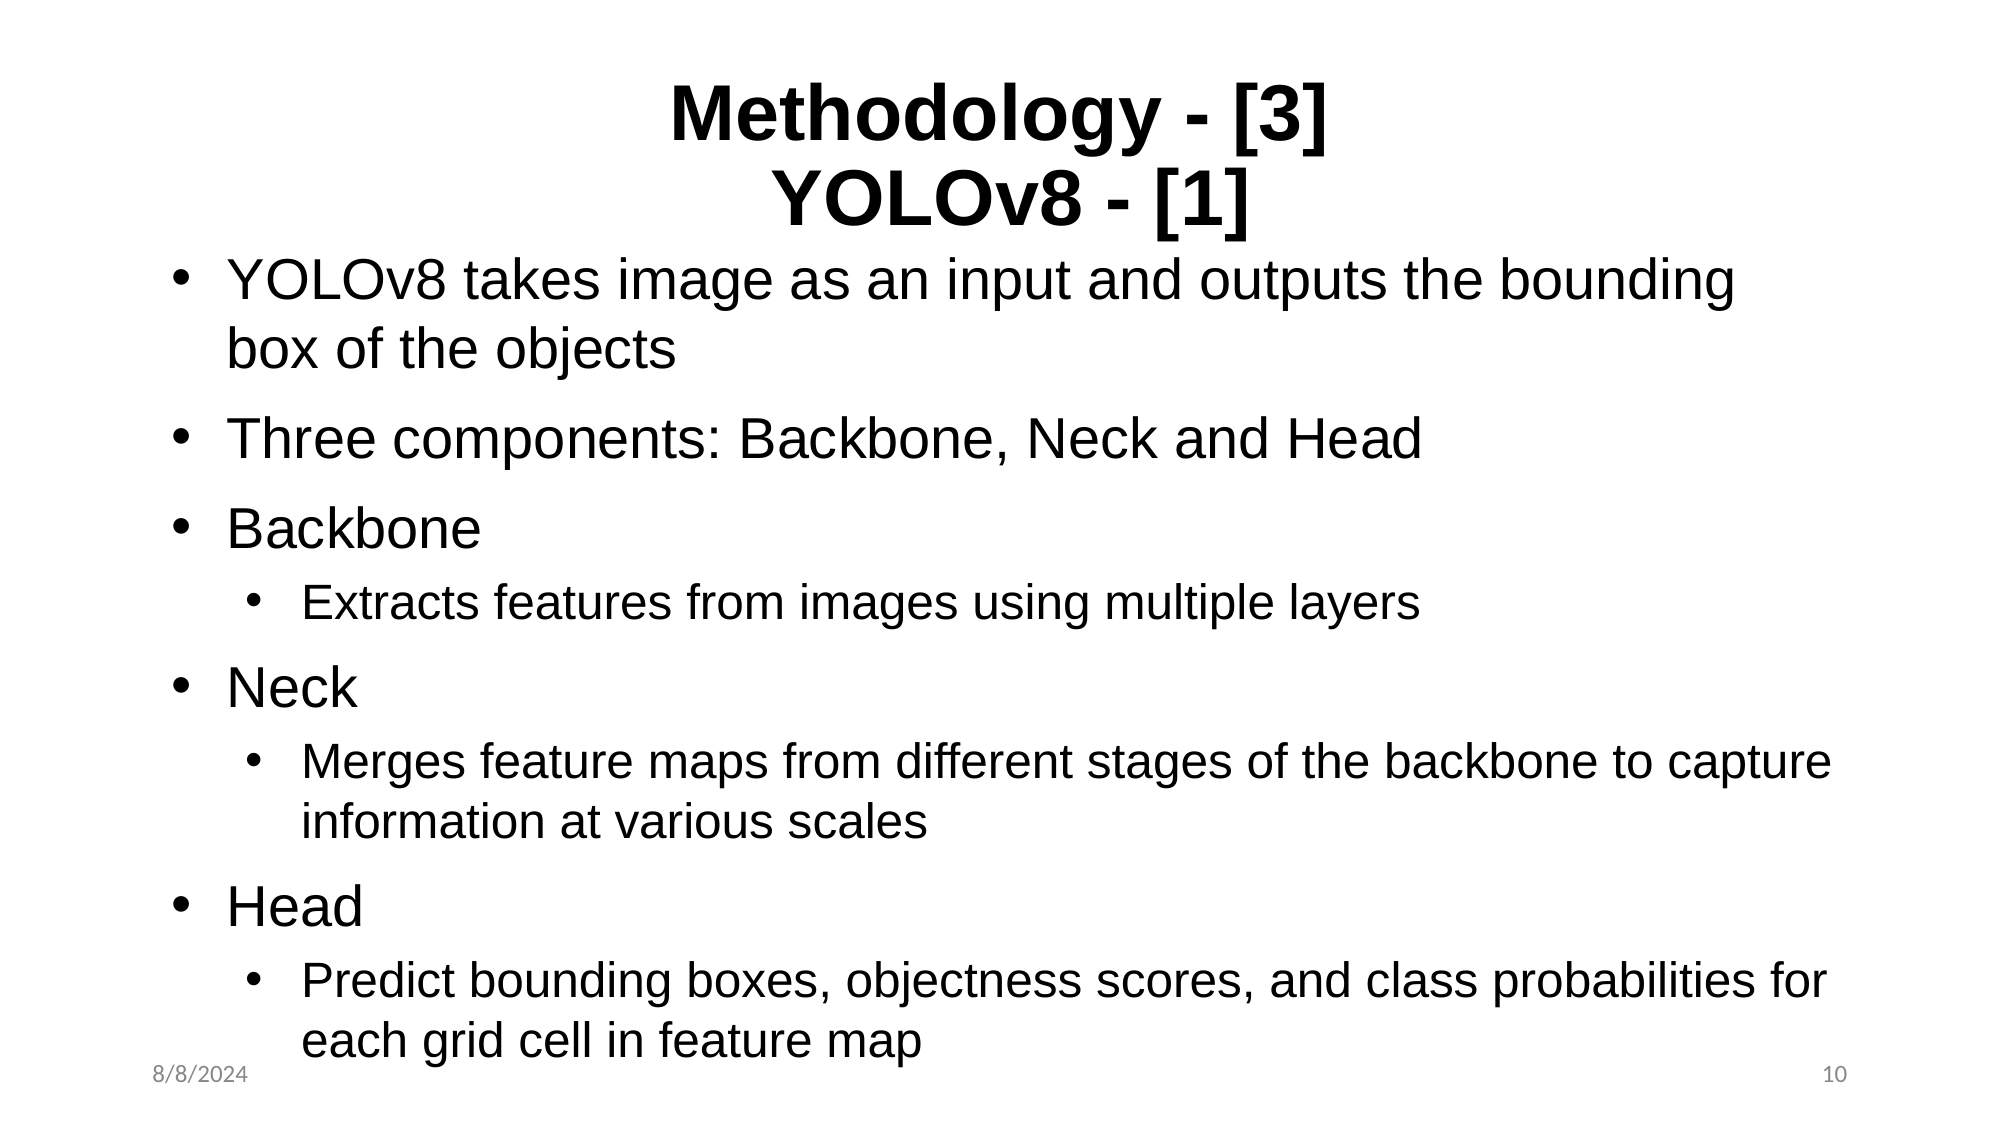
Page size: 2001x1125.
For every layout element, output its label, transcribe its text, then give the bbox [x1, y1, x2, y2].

slide_number 10 [1412, 1042, 1863, 1103]
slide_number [137, 1042, 588, 1103]
title Methodology - [3] YOLOv8 - [1] [137, 48, 1863, 234]
list YOLOv8 takes image as an input and outputs the bounding box of the objects Three components: Backbone, Neck and Head Backbone Extracts features from images using multiple layers Neck Merges feature maps from different stages of the backbone to capture information at various scales Head Predict bounding boxes, objectness scores, and class probabilities for each grid cell in feature map [137, 234, 1863, 1080]
